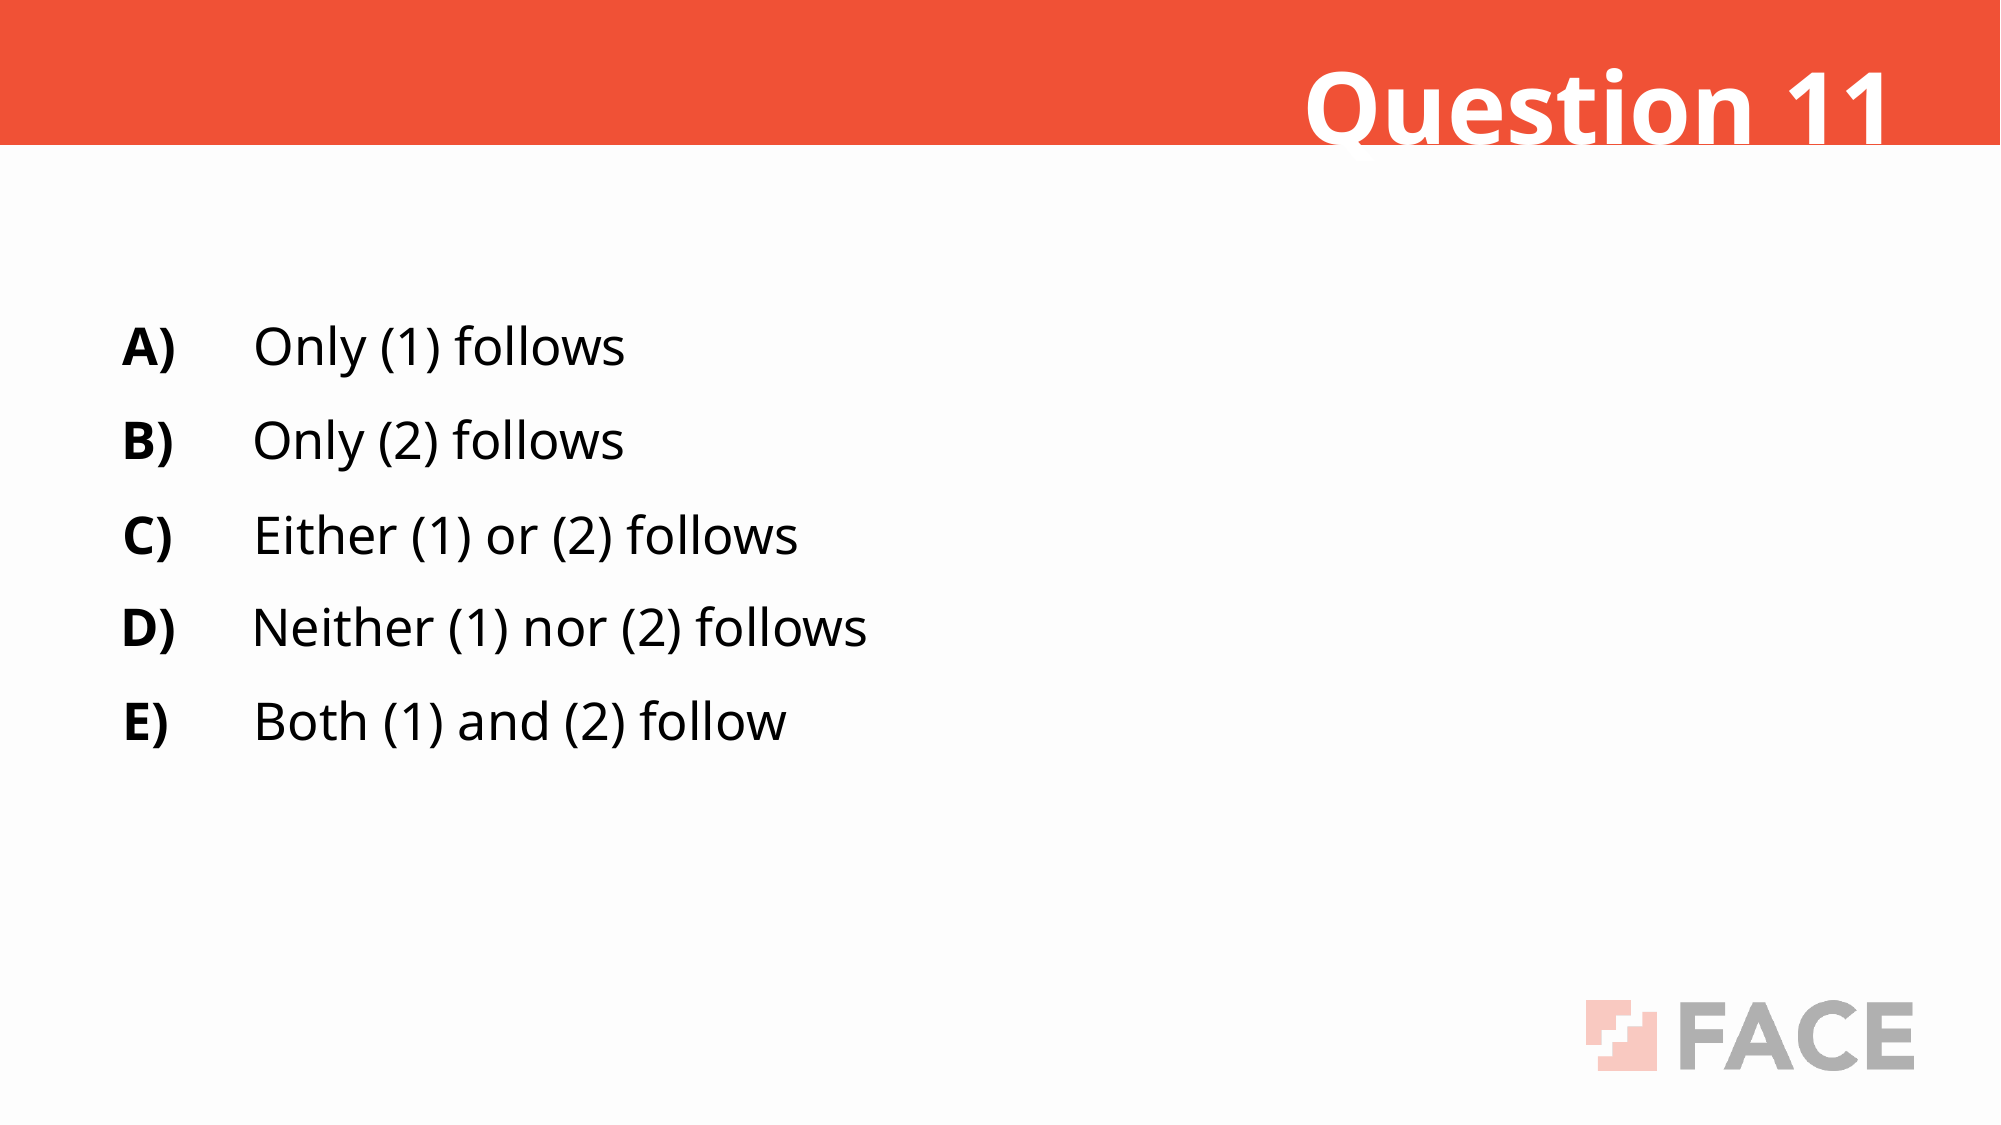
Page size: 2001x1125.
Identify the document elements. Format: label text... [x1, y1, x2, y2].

text_box Both (1) and (2) follow [238, 649, 1896, 759]
text_box C) [107, 463, 223, 573]
text_box A) [107, 275, 223, 384]
text_box Only (1) follows [238, 275, 1896, 384]
text_box [0, 0, 2000, 147]
text_box E) [107, 649, 223, 759]
text_box Neither (1) nor (2) follows [236, 556, 1893, 665]
picture [1586, 1000, 1914, 1072]
text_box D) [105, 556, 220, 665]
text_box Either (1) or (2) follows [238, 463, 1896, 573]
text_box Question 11 [638, 37, 1914, 173]
text_box B) [106, 369, 221, 478]
text_box Only (2) follows [237, 369, 1894, 478]
